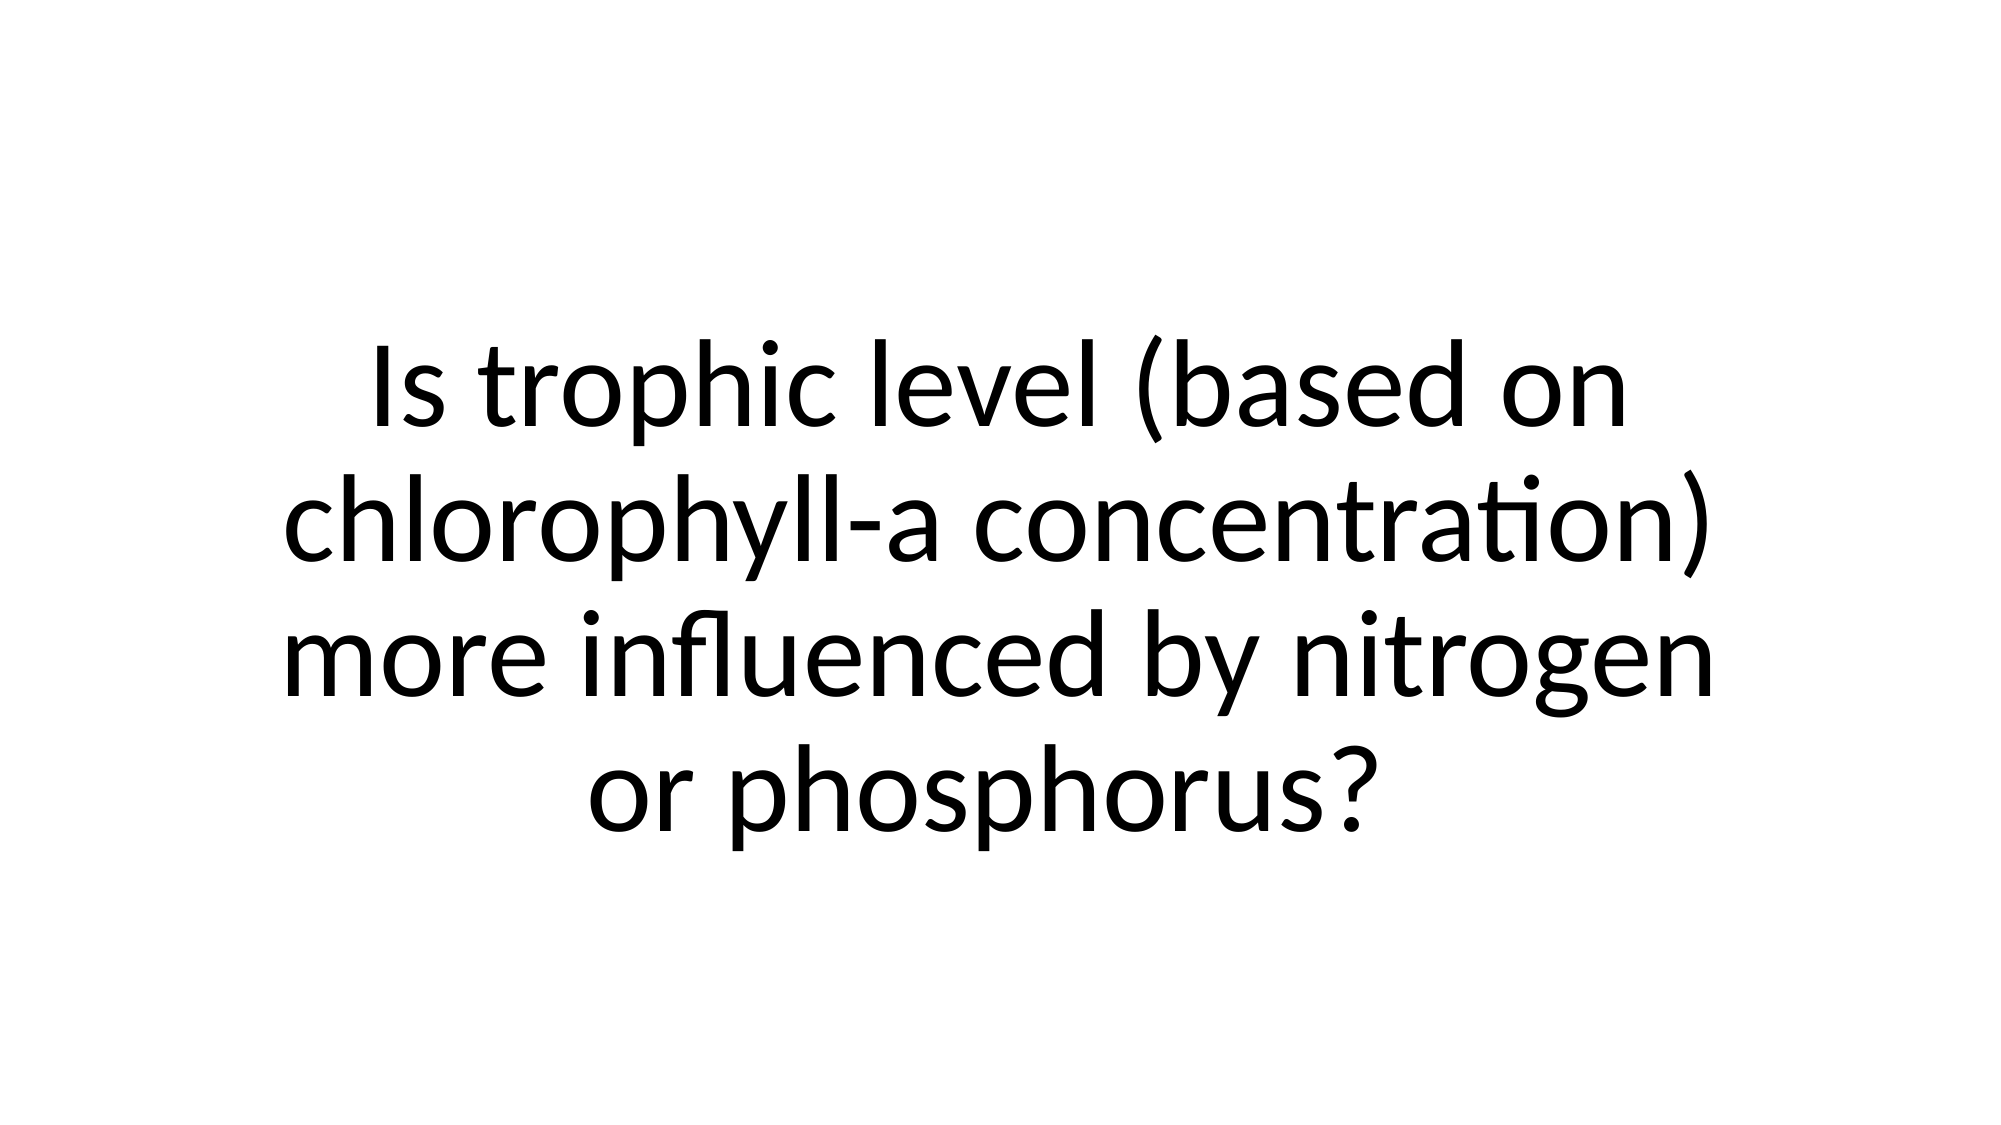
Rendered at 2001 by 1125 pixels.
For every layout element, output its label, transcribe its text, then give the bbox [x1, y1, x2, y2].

title Is trophic level (based on chlorophyll-a concentration) more influenced by nitrogen or phosphorus? [249, 259, 1750, 866]
